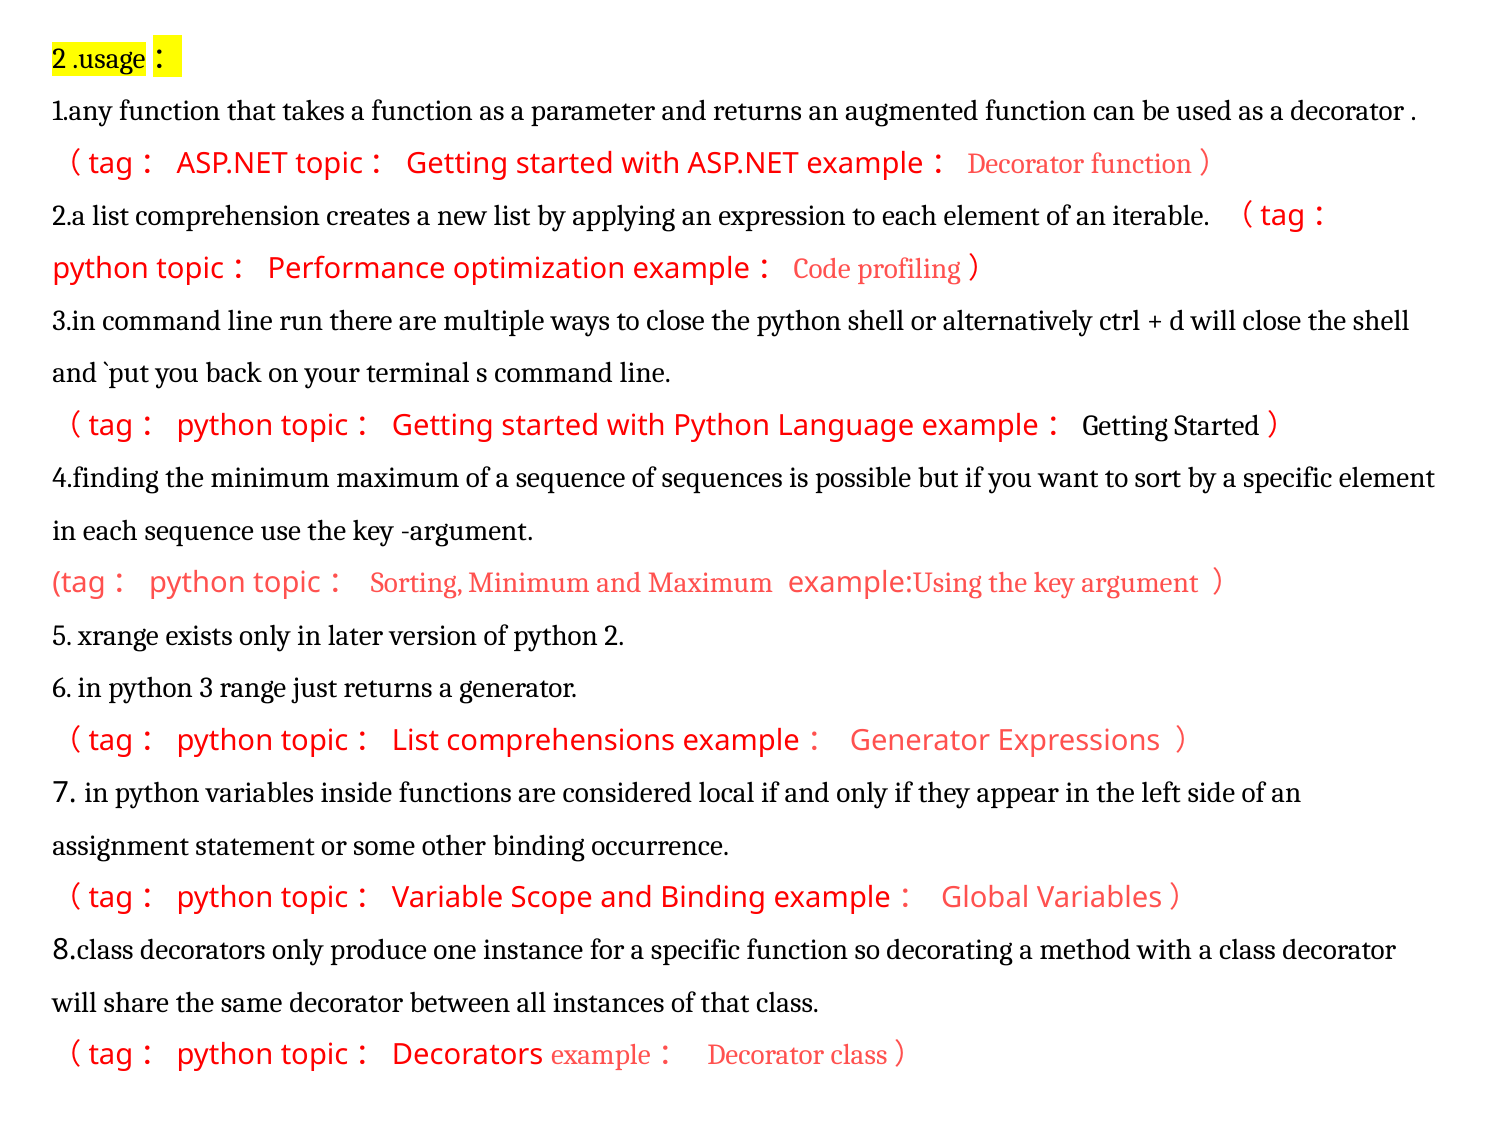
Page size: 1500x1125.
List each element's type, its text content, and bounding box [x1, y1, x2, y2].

text_box 2 .usage： 1.any function that takes a function as a parameter and returns an augmented function can be used as a decorator .（tag：ASP.NET topic：Getting started with ASP.NET example：Decorator function） 2.a list comprehension creates a new list by applying an expression to each element of an iterable. （tag：python topic：Performance optimization example：Code profiling） 3.in command line run there are multiple ways to close the python shell or alternatively ctrl + d will close the shell and `put you back on your terminal s command line. （tag：python topic：Getting started with Python Language example：Getting Started） 4.finding the minimum maximum of a sequence of sequences is possible but if you want to sort by a specific element in each sequence use the key -argument. (tag：python topic： Sorting, Minimum and Maximum example:Using the key argument ） 5. xrange exists only in later version of python 2. 6. in python 3 range just returns a generator. （tag：python topic：List comprehensions example： Generator Expressions ） 7. in python variables inside functions are considered local if and only if they appear in the left side of an assignment statement or some other binding occurrence. （tag：python topic：Variable Scope and Binding example： Global Variables） 8.class decorators only produce one instance for a specific function so decorating a method with a class decorator will share the same decorator between all instances of that class. （tag：python topic：Decorators example： Decorator class） [37, 21, 1457, 1095]
